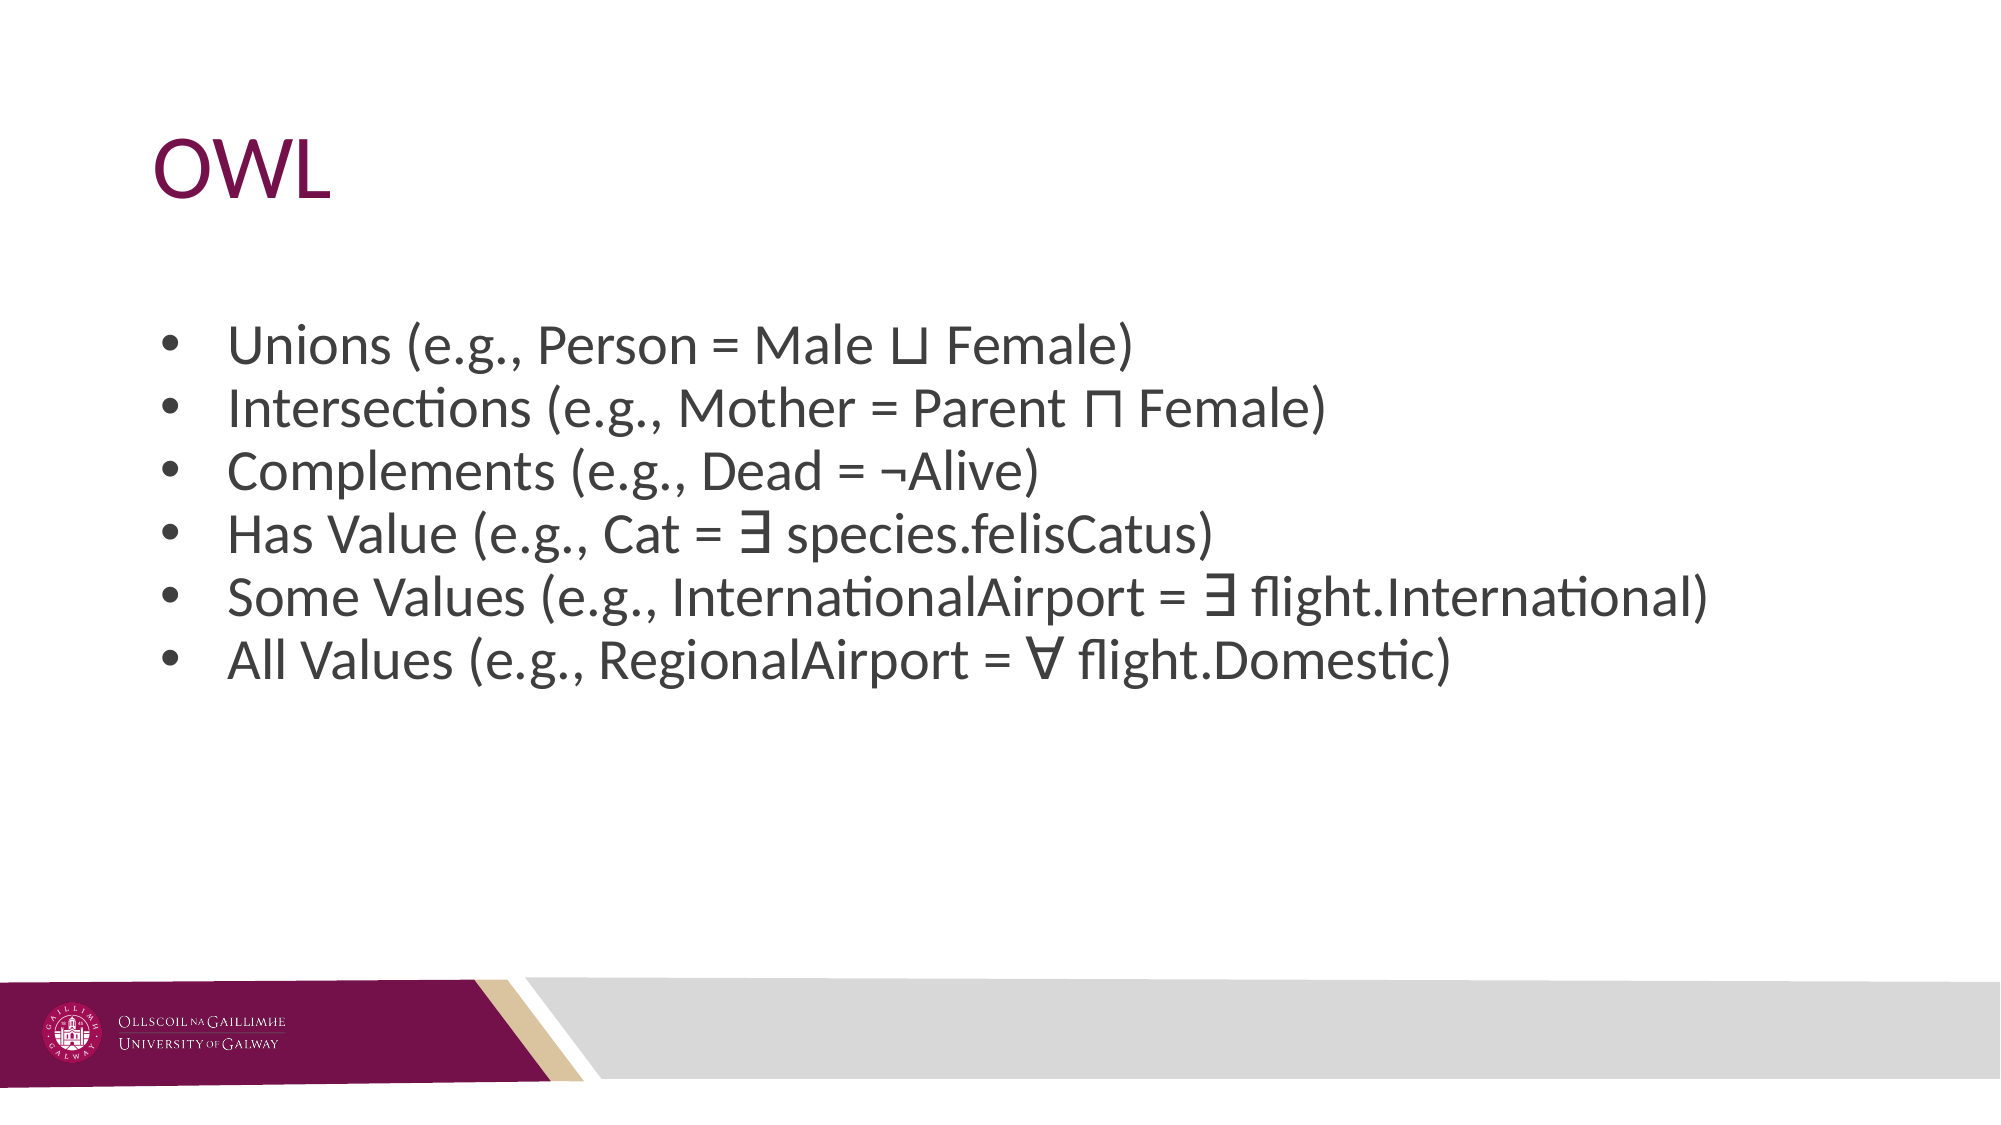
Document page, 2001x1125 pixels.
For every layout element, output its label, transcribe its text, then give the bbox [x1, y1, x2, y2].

title OWL [137, 59, 1863, 278]
list Unions (e.g., Person = Male ⊔ Female) Intersections (e.g., Mother = Parent ⊓ Female) Complements (e.g., Dead = ¬Alive) Has Value (e.g., Cat = ∃ species.felisCatus) Some Values (e.g., InternationalAirport = ∃ flight.International) All Values (e.g., RegionalAirport = ∀ flight.Domestic) [137, 299, 1863, 925]
picture [42, 1002, 285, 1063]
